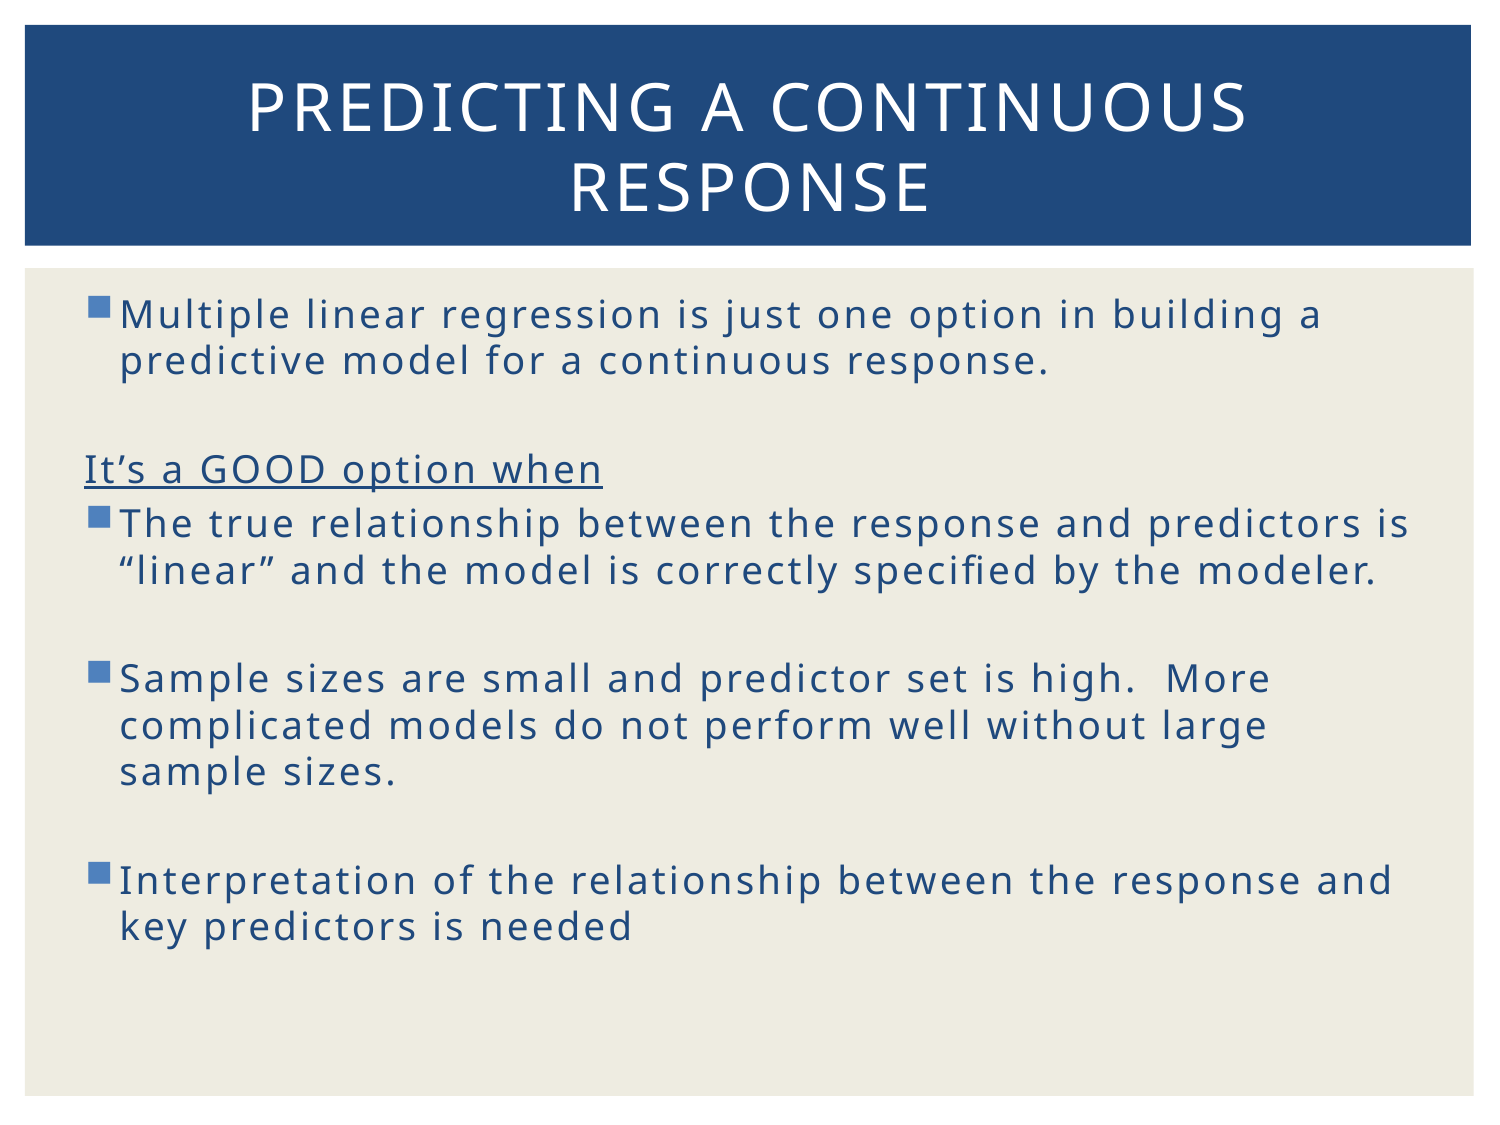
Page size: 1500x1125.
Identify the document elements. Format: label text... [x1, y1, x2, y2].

title Predicting a Continuous Response [62, 58, 1438, 232]
list Multiple linear regression is just one option in building a predictive model for a continuous response. It’s a GOOD option when The true relationship between the response and predictors is “linear” and the model is correctly specified by the modeler. Sample sizes are small and predictor set is high. More complicated models do not perform well without large sample sizes. Interpretation of the relationship between the response and key predictors is needed [62, 281, 1442, 1005]
